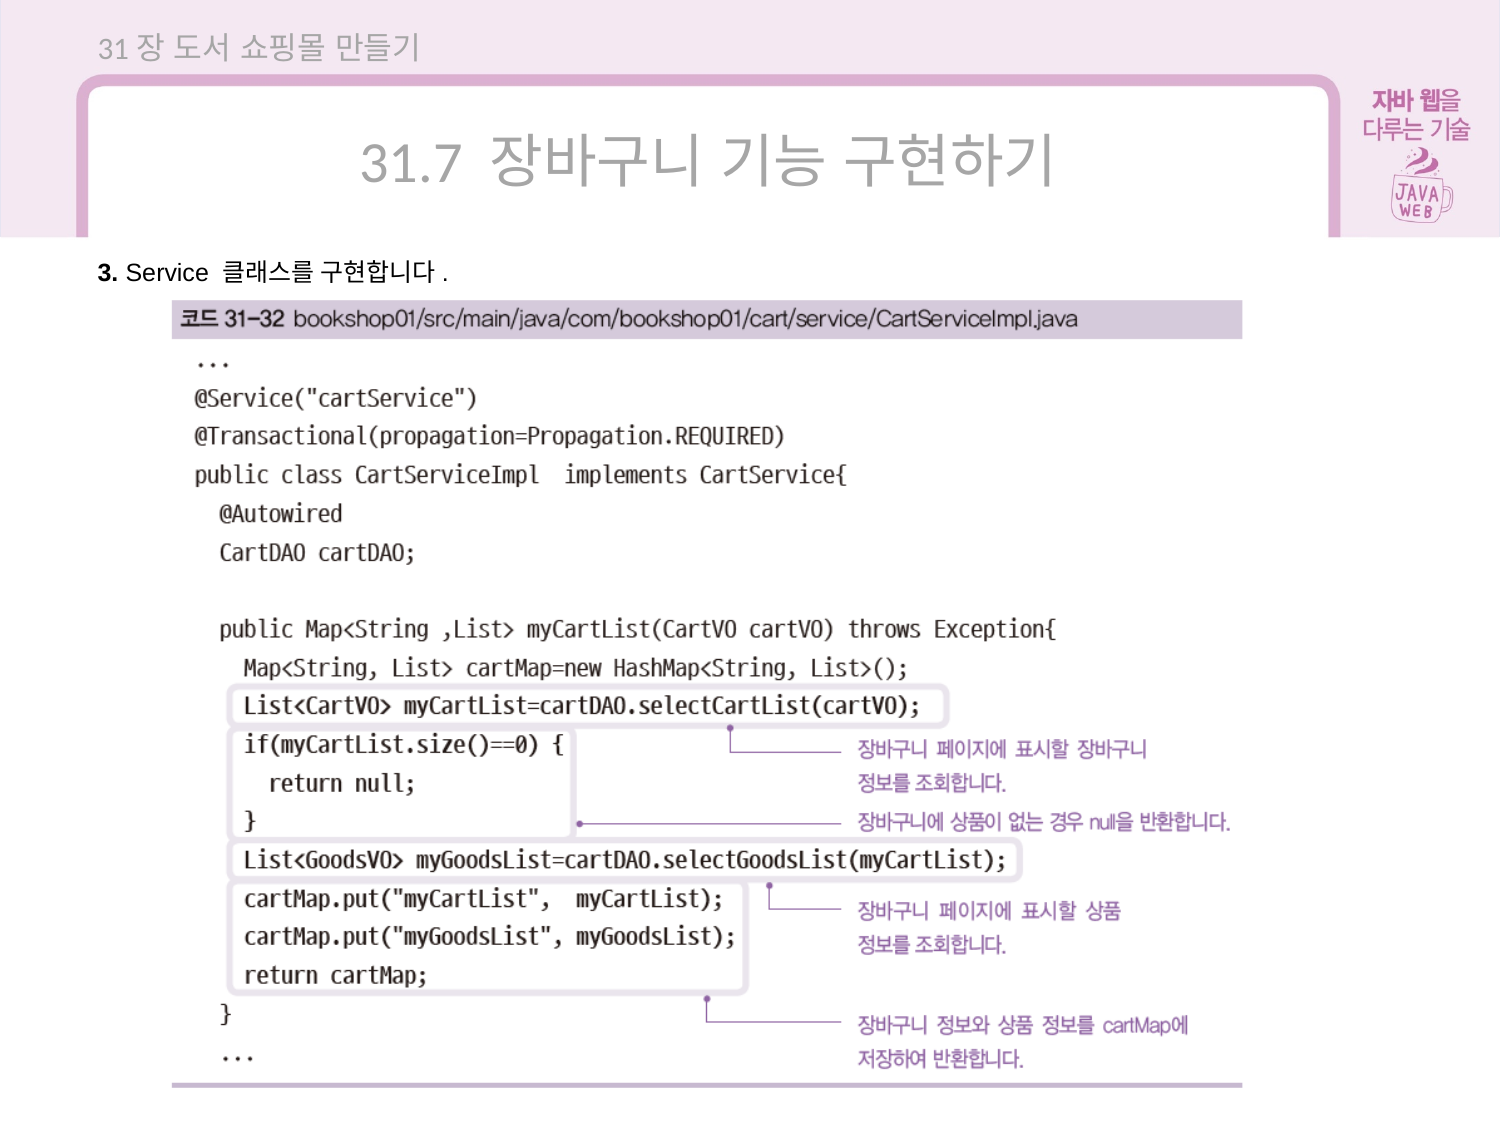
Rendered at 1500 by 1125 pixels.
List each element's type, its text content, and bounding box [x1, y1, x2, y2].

text_box 3. Service 클래스를 구현합니다. [82, 249, 1321, 295]
text_box 31장 도서 쇼핑몰 만들기 [82, 0, 1133, 74]
text_box 31.7 장바구니 기능 구현하기 [96, 117, 1321, 202]
picture [0, 0, 1500, 1125]
